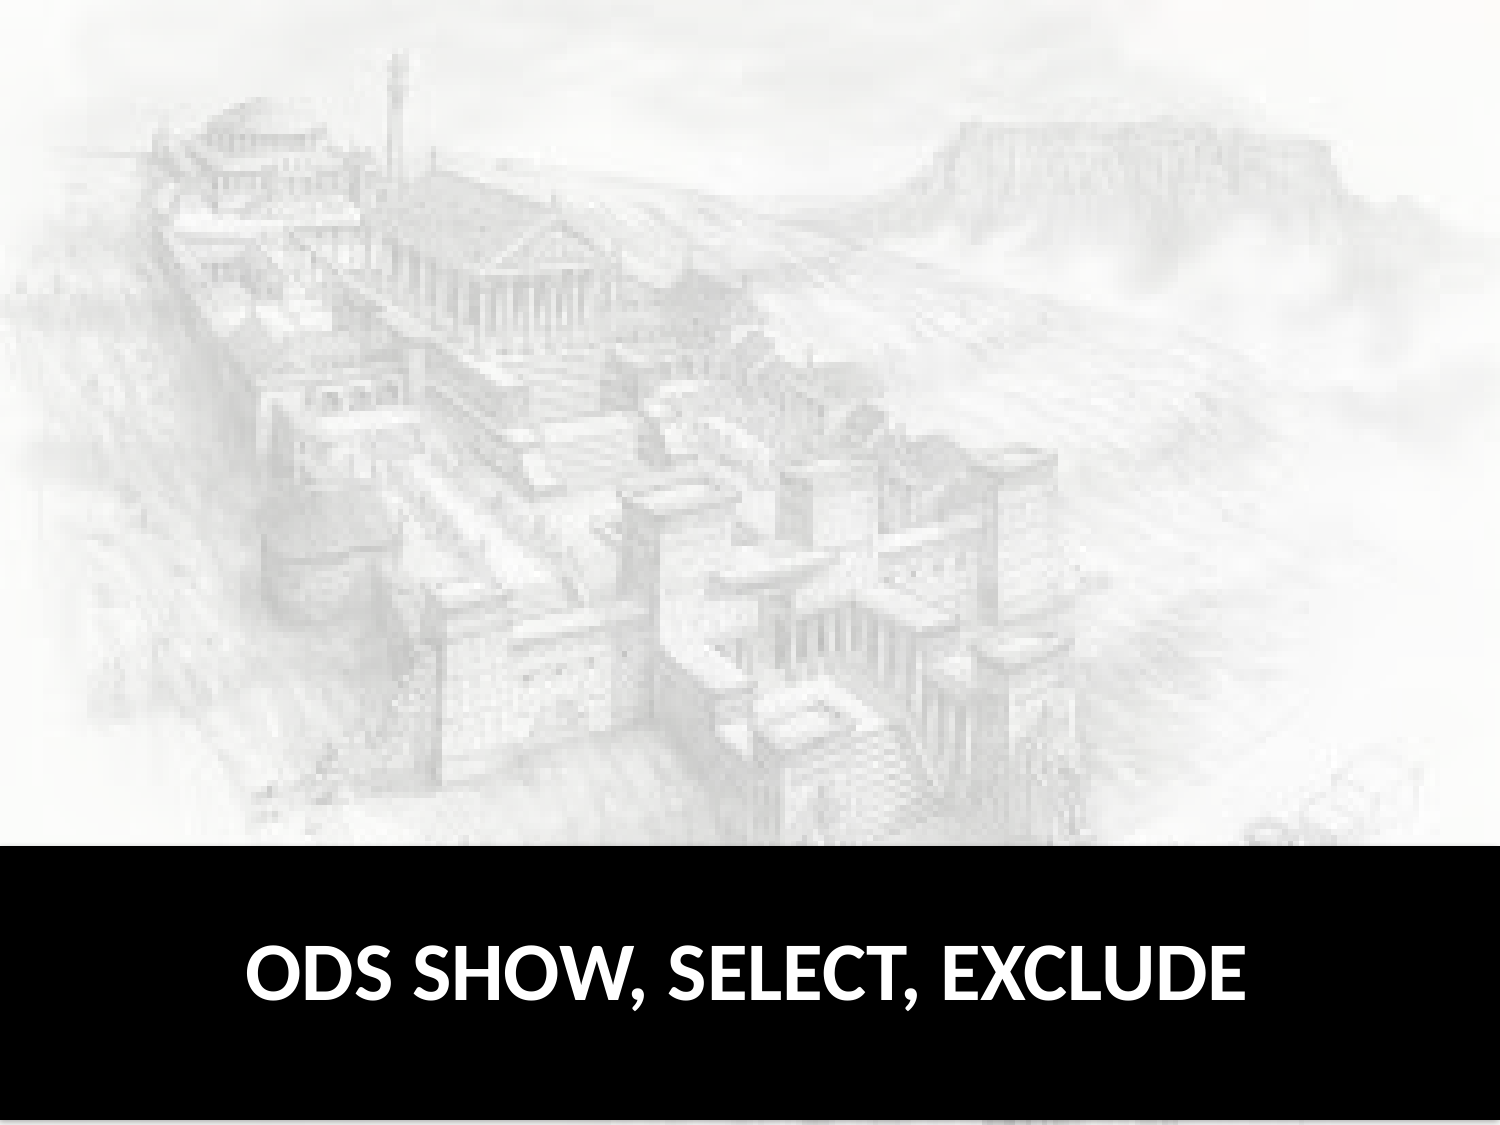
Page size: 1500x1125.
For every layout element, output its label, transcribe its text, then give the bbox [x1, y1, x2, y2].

text_box [0, 846, 1500, 1120]
text_box ODS SHOW, SELECT, EXCLUDE [29, 909, 1466, 1025]
